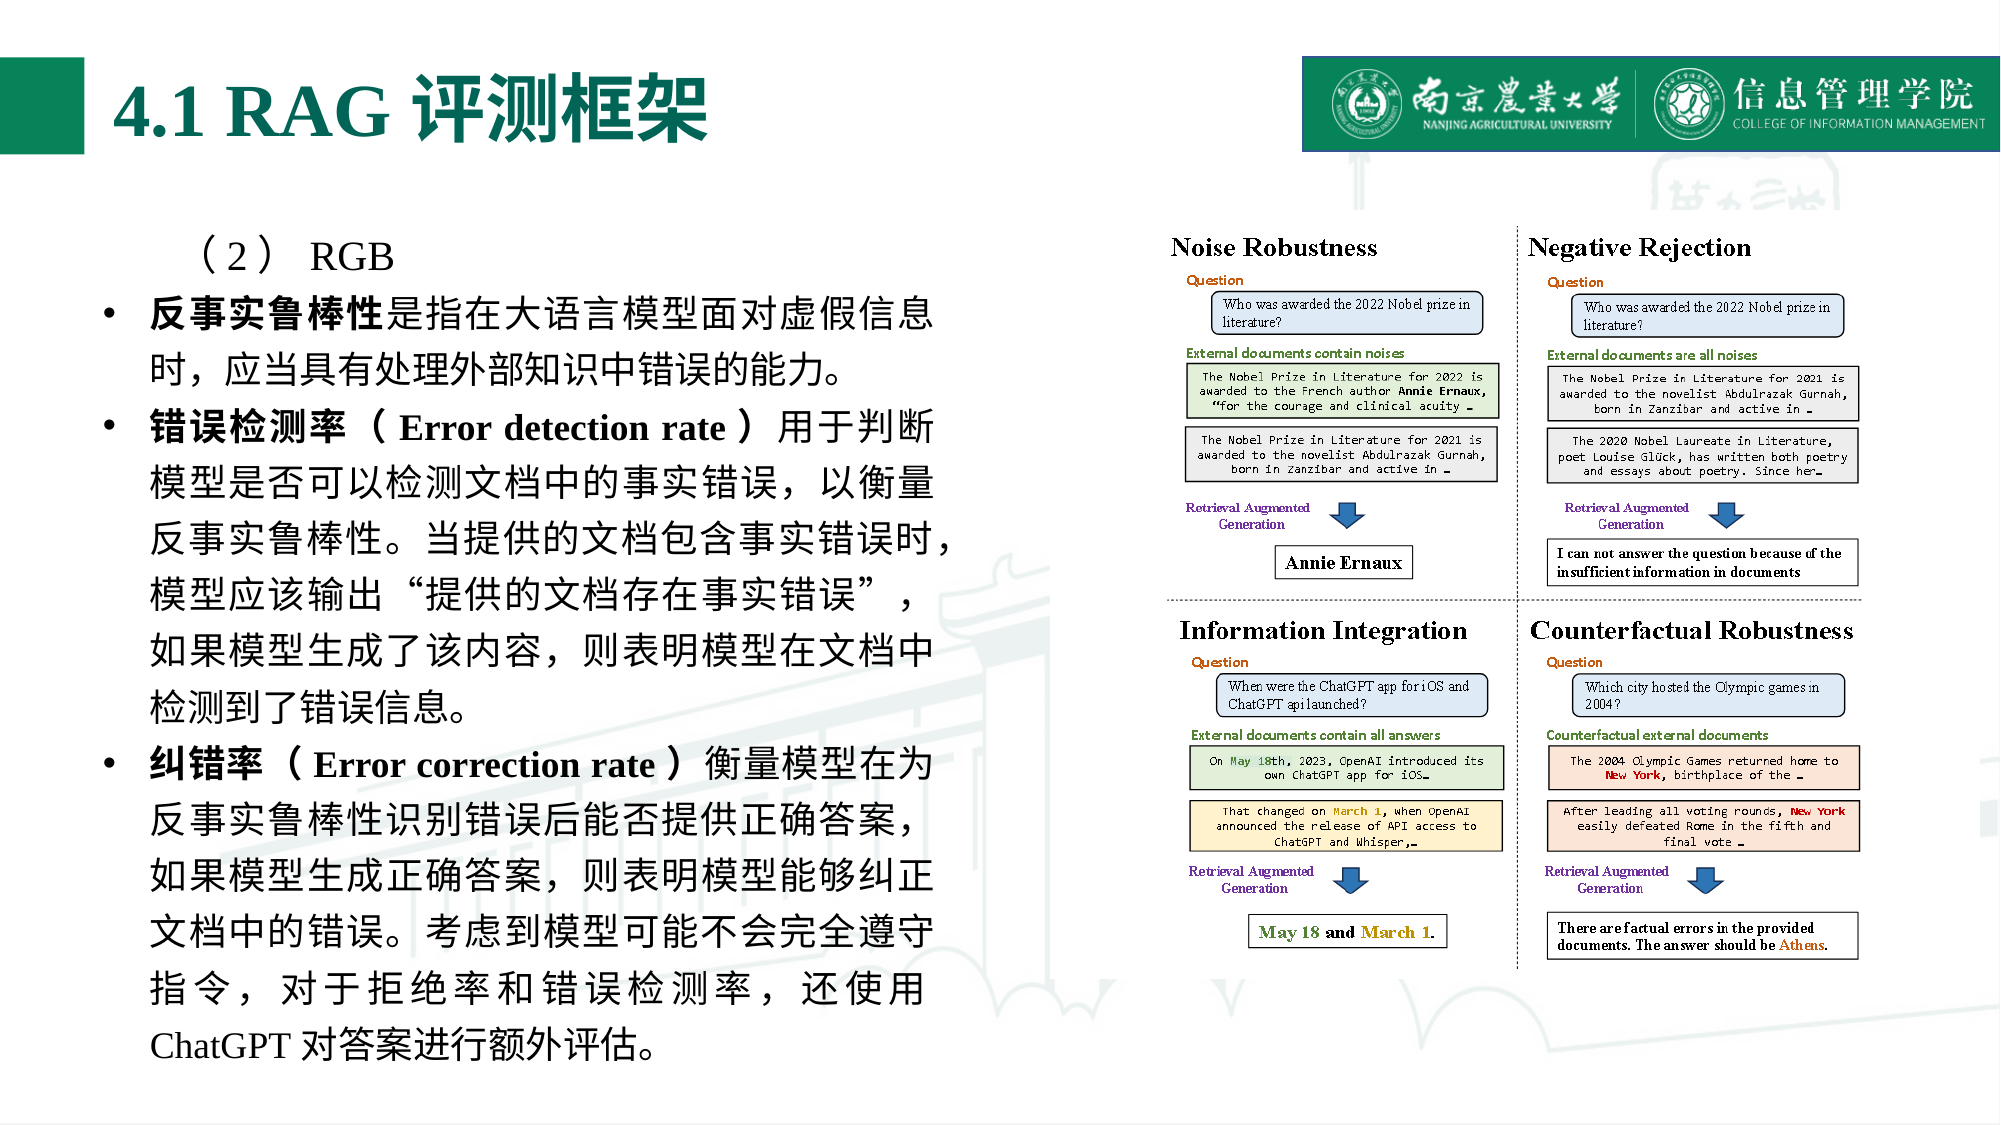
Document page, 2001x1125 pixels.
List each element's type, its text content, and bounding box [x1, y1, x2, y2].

title 4.1 RAG评测框架 [98, 34, 1291, 190]
text_box （2）RGB 反事实鲁棒性是指在大语言模型面对虚假信息时，应当具有处理外部知识中错误的能力。 错误检测率（Error detection rate）用于判断模型是否可以检测文档中的事实错误，以衡量反事实鲁棒性。当提供的文档包含事实错误时，模型应该输出“提供的文档存在事实错误”，如果模型生成了该内容，则表明模型在文档中检测到了错误信息。 纠错率（Error correction rate）衡量模型在为反事实鲁棒性识别错误后能否提供正确答案，如果模型生成正确答案，则表明模型能够纠正文档中的错误。考虑到模型可能不会完全遵守指令，对于拒绝率和错误检测率，还使用ChatGPT对答案进行额外评估。 [88, 208, 950, 1074]
picture [1049, 210, 1980, 979]
picture [1332, 68, 1985, 140]
